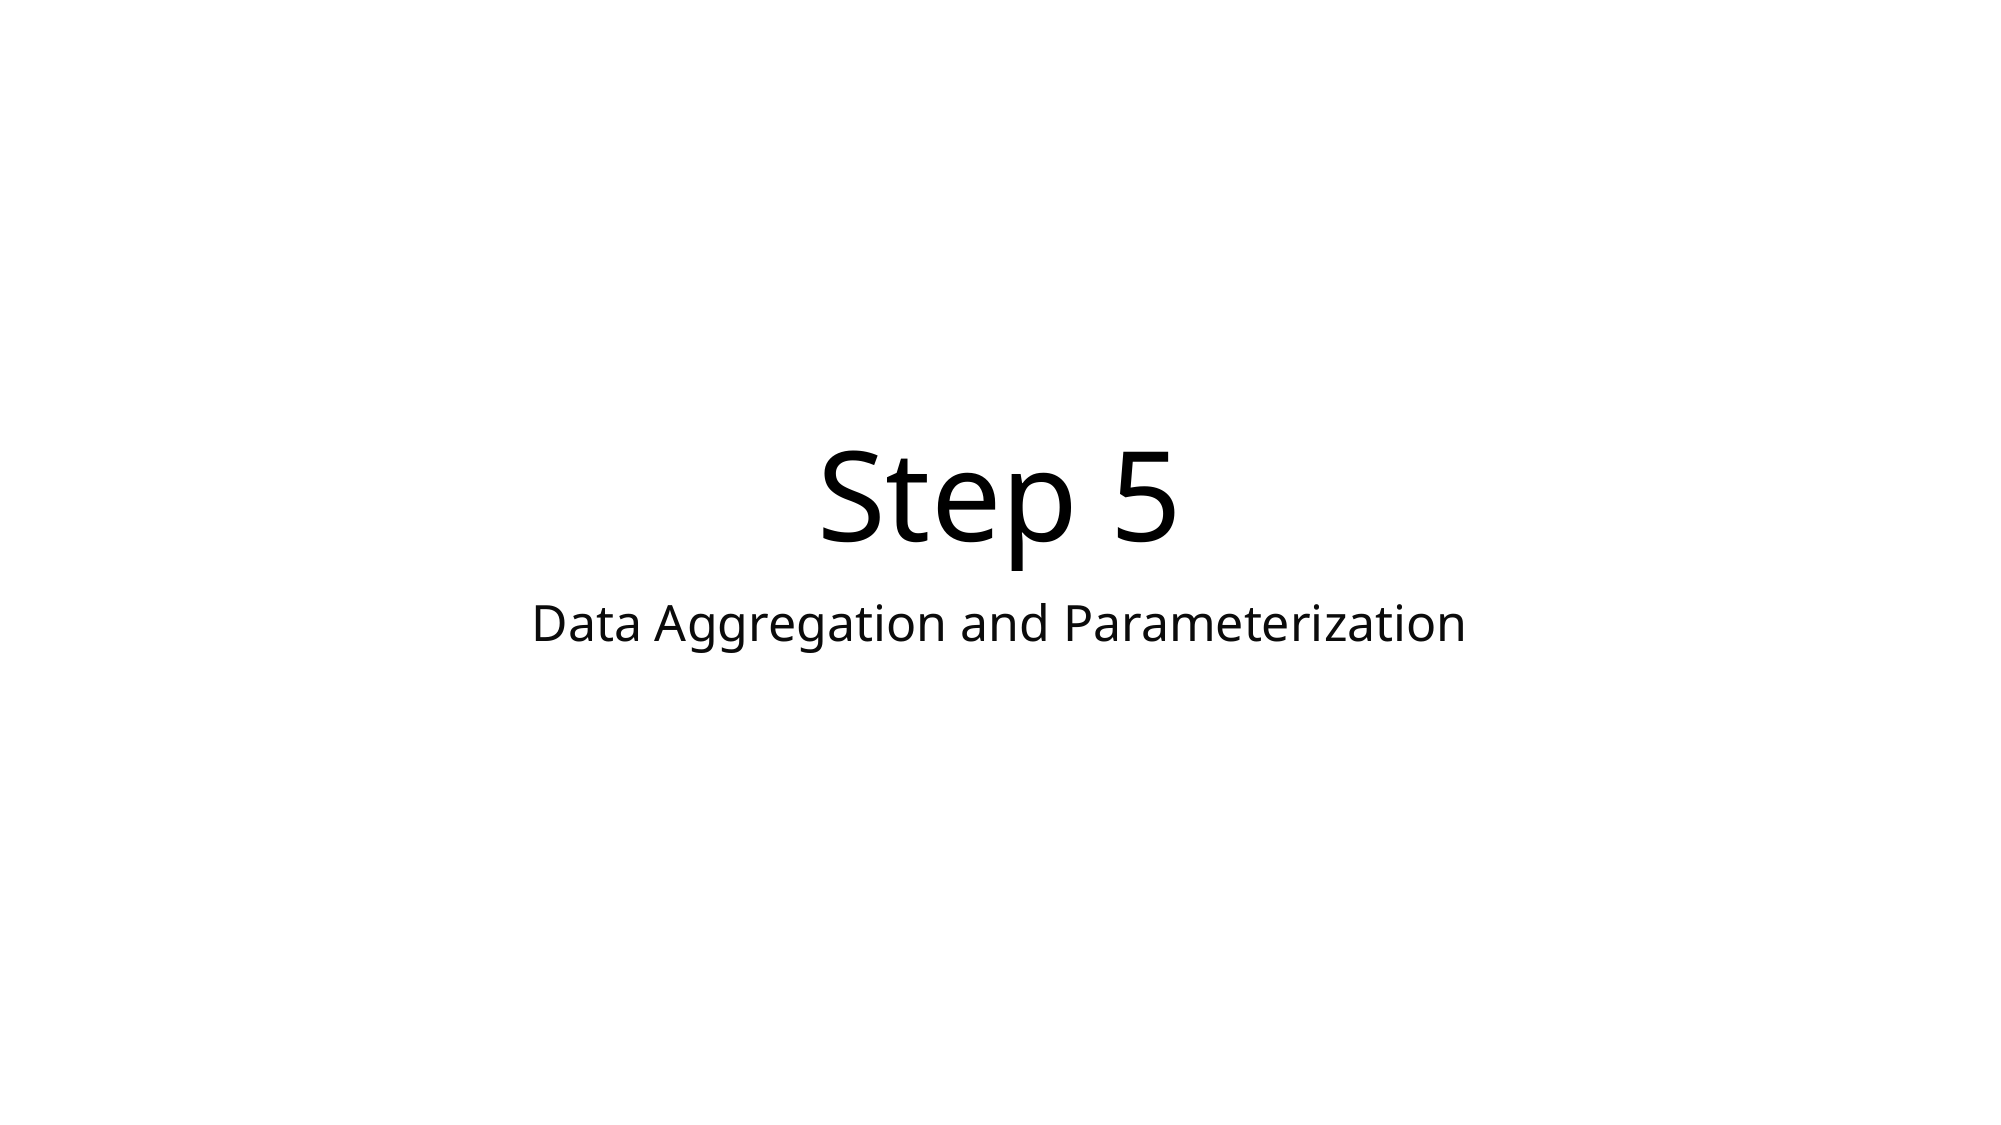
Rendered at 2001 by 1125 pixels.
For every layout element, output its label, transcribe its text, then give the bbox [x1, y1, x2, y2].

subtitle Data Aggregation and Parameterization [249, 590, 1750, 863]
title Step 5 [249, 184, 1750, 576]
